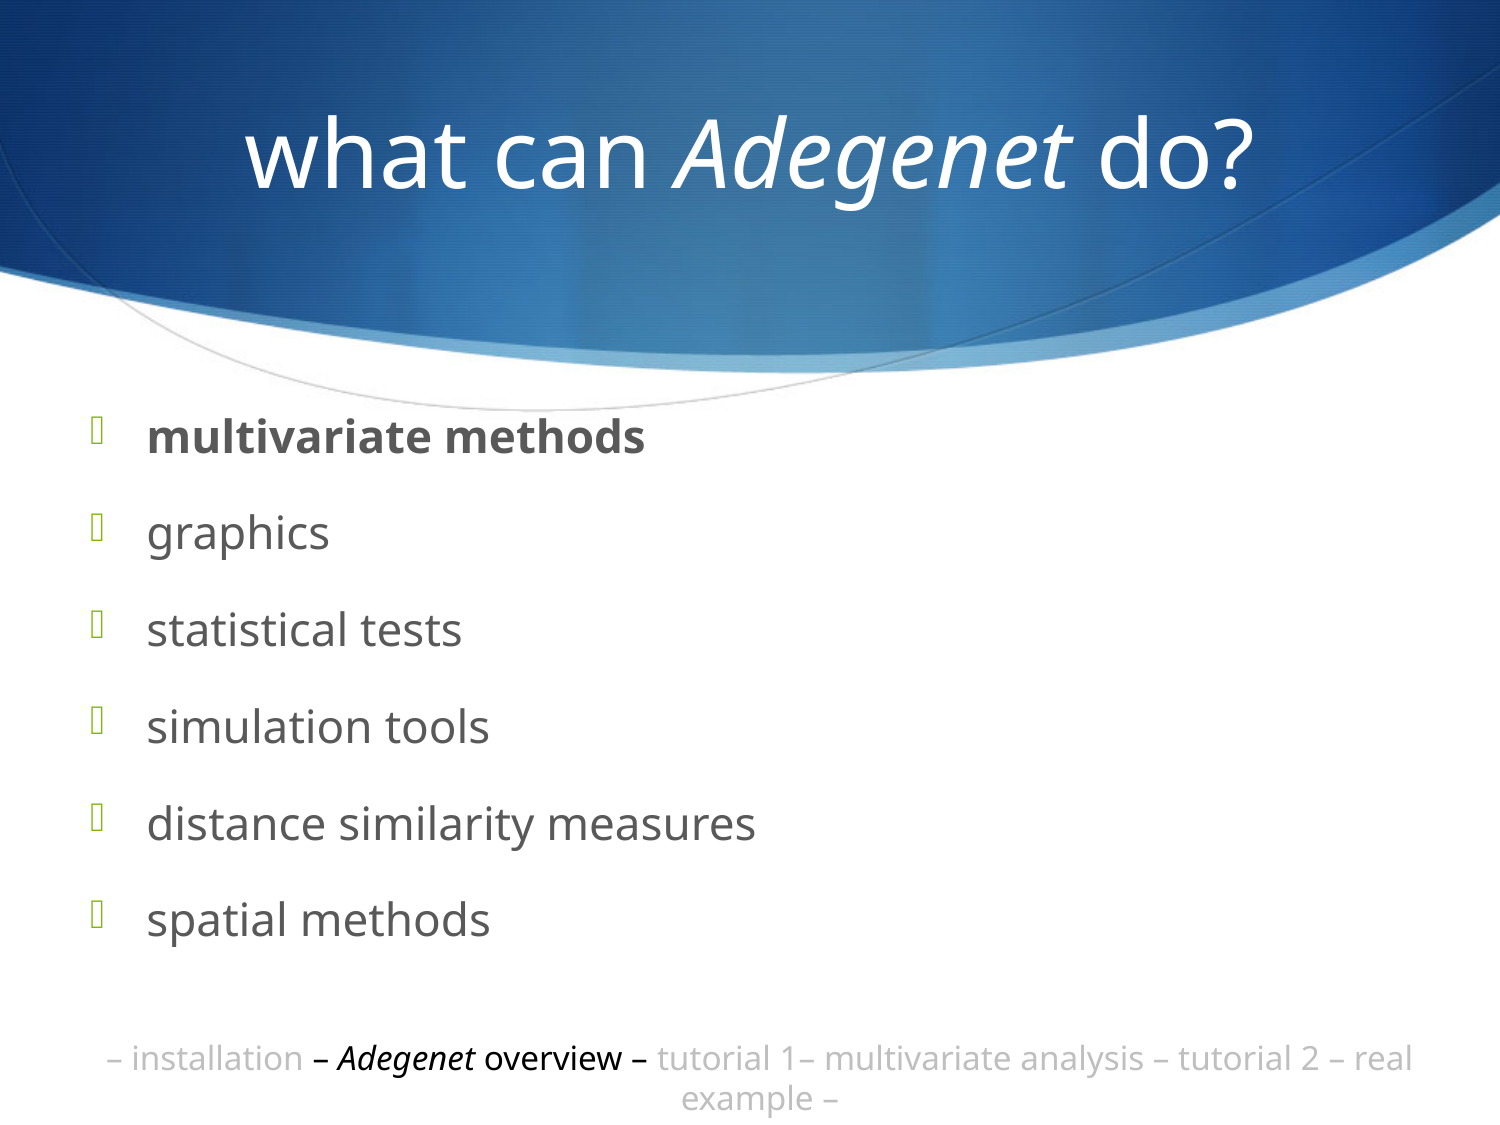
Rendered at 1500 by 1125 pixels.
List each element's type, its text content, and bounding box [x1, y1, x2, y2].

list multivariate methods graphics statistical tests simulation tools distance similarity measures spatial methods [75, 399, 973, 991]
title what can Adegenet do? [75, 56, 1425, 245]
text_box – installation – Adegenet overview – tutorial 1– multivariate analysis – tutorial 2 – real example – [20, 1029, 1500, 1108]
picture [0, 0, 1500, 1125]
